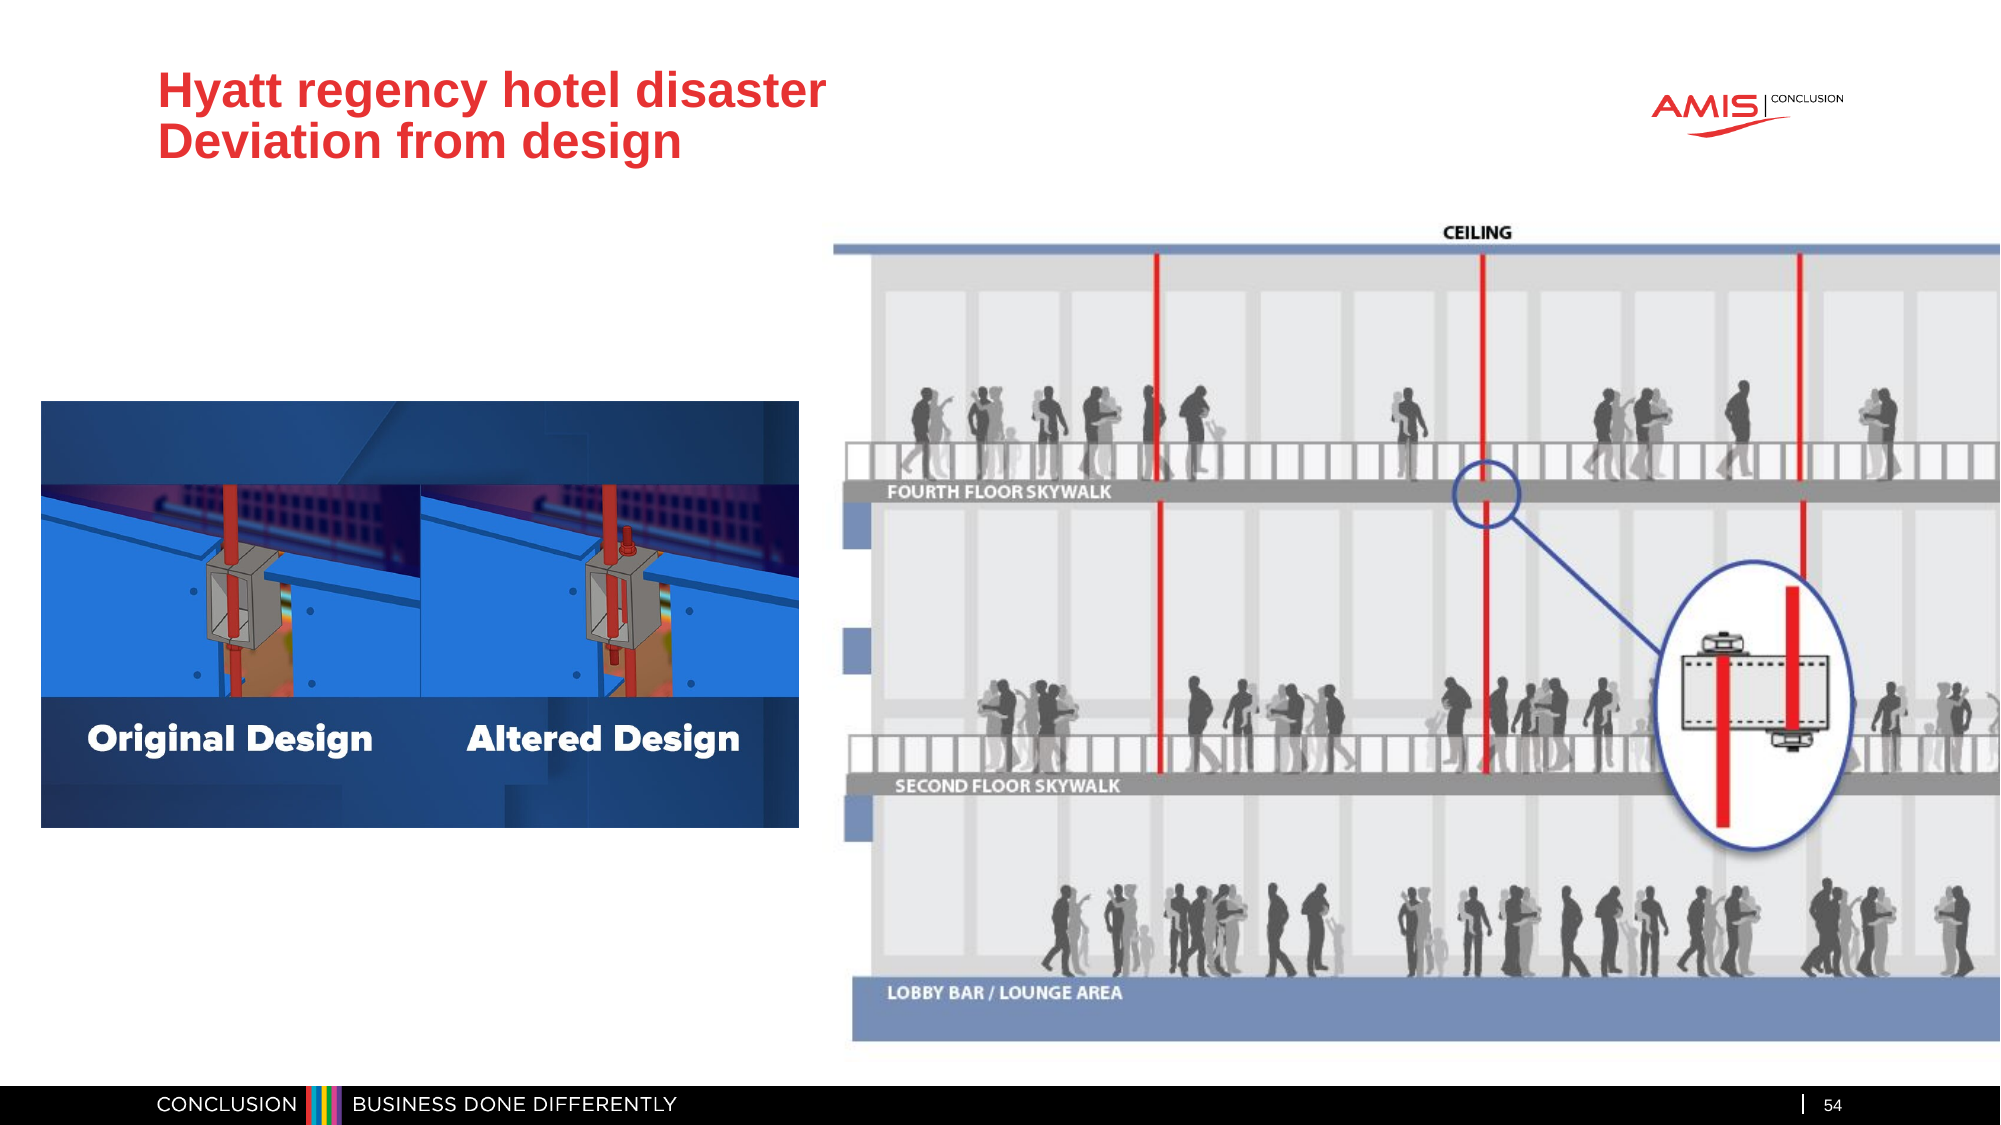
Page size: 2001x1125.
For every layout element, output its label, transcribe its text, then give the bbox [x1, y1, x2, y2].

picture [318, 1086, 2000, 1125]
picture [41, 401, 799, 828]
slide_number 54 [1811, 1094, 1843, 1119]
picture [1607, 37, 1851, 141]
title Hyatt regency hotel disaster Deviation from design [157, 63, 1607, 174]
picture [0, 1086, 315, 1125]
picture [822, 200, 2000, 1062]
